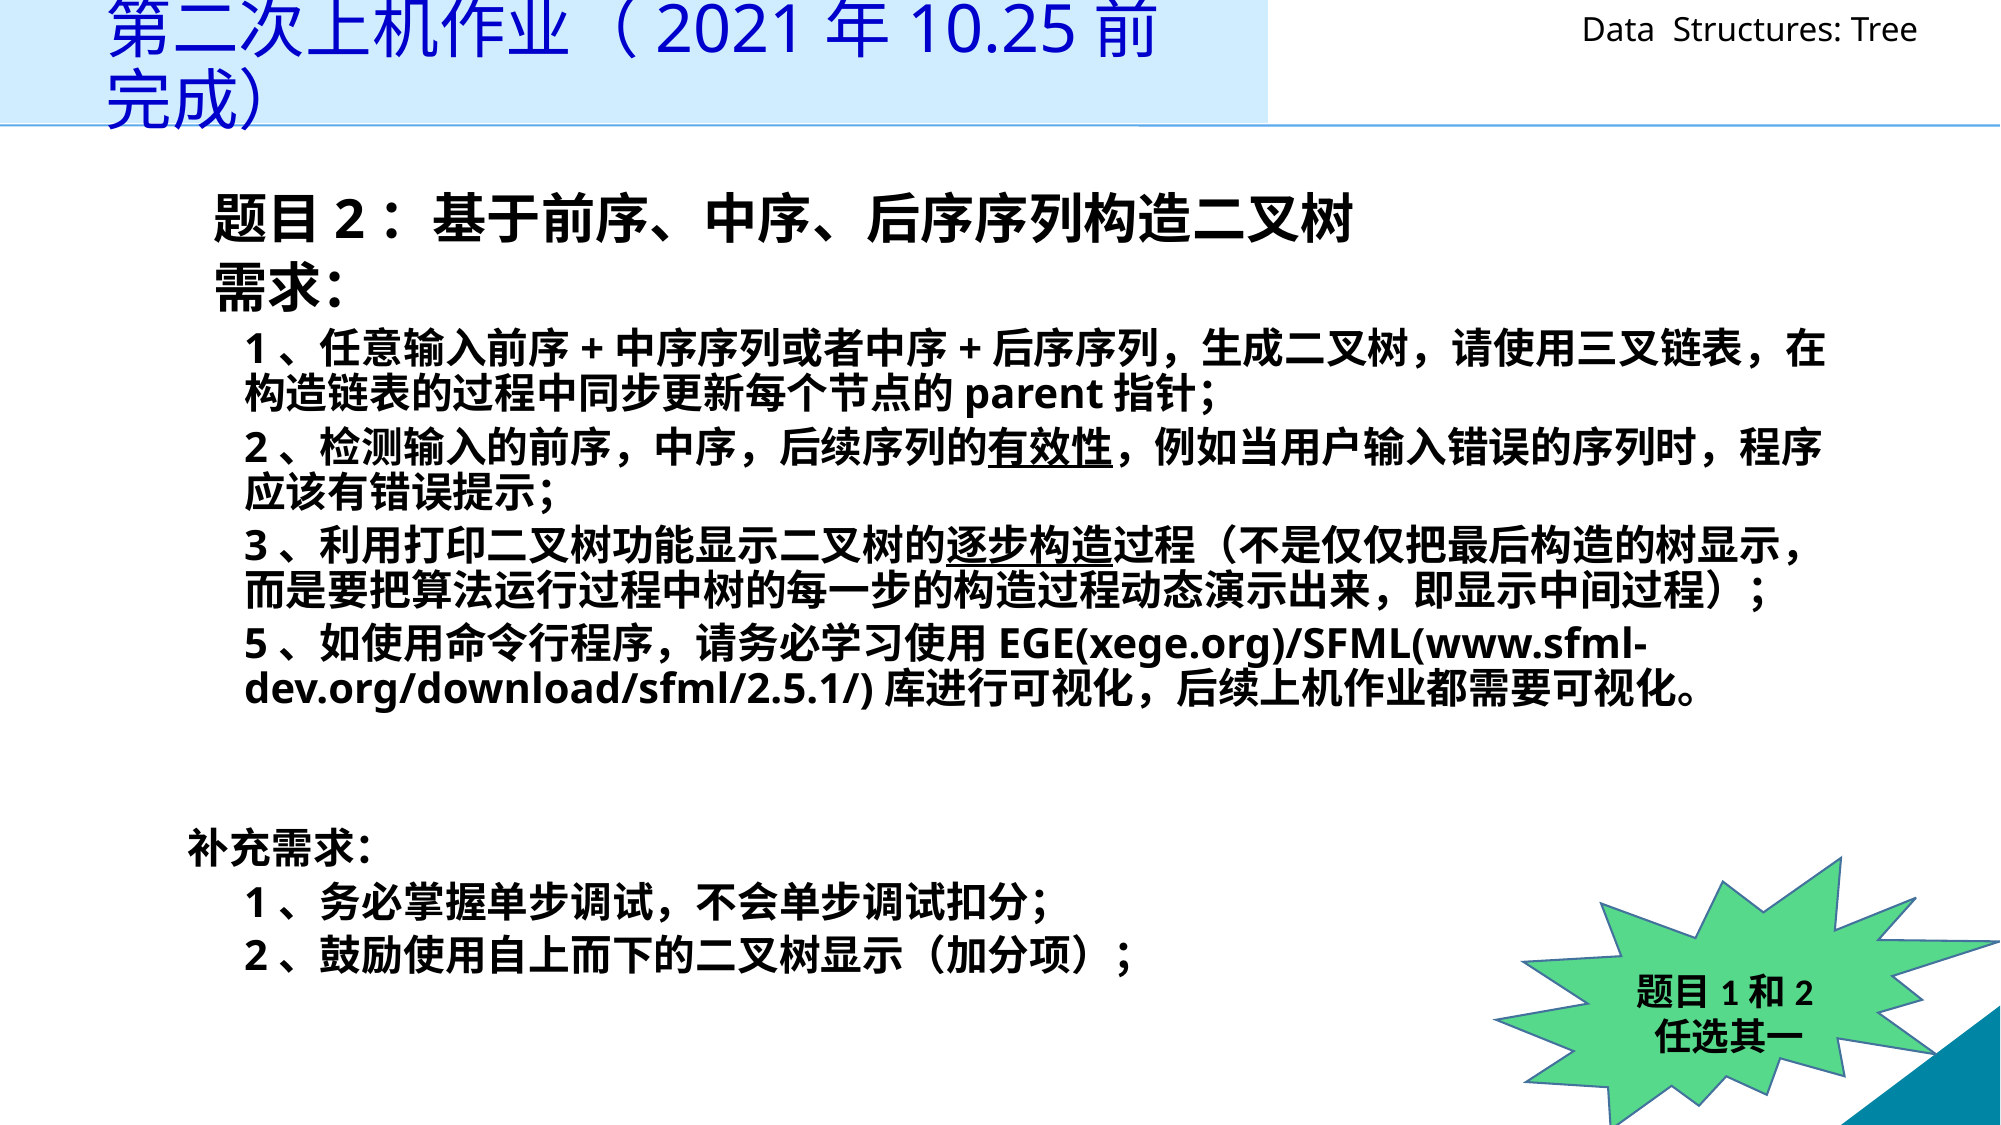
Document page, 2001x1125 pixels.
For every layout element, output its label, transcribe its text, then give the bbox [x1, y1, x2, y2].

text_box 题目1和2任选其一 [1492, 855, 2000, 1125]
title 第二次上机作业（2021年10.25前完成） [90, 19, 1225, 115]
text_box 题目2：基于前序、中序、后序序列构造二叉树 需求： 1、任意输入前序+中序序列或者中序+后序序列，生成二叉树，请使用三叉链表，在构造链表的过程中同步更新每个节点的parent指针； 2、检测输入的前序，中序，后续序列的有效性，例如当用户输入错误的序列时，程序应该有错误提示； 3、利用打印二叉树功能显示二叉树的逐步构造过程（不是仅仅把最后构造的树显示，而是要把算法运行过程中树的每一步的构造过程动态演示出来，即显示中间过程）； 5、如使用命令行程序，请务必学习使用EGE(xege.org)/SFML(www.sfml-dev.org/download/sfml/2.5.1/)库进行可视化，后续上机作业都需要可视化。 补充需求： 1、务必掌握单步调试，不会单步调试扣分； 2、鼓励使用自上而下的二叉树显示（加分项）； [173, 184, 1851, 1041]
